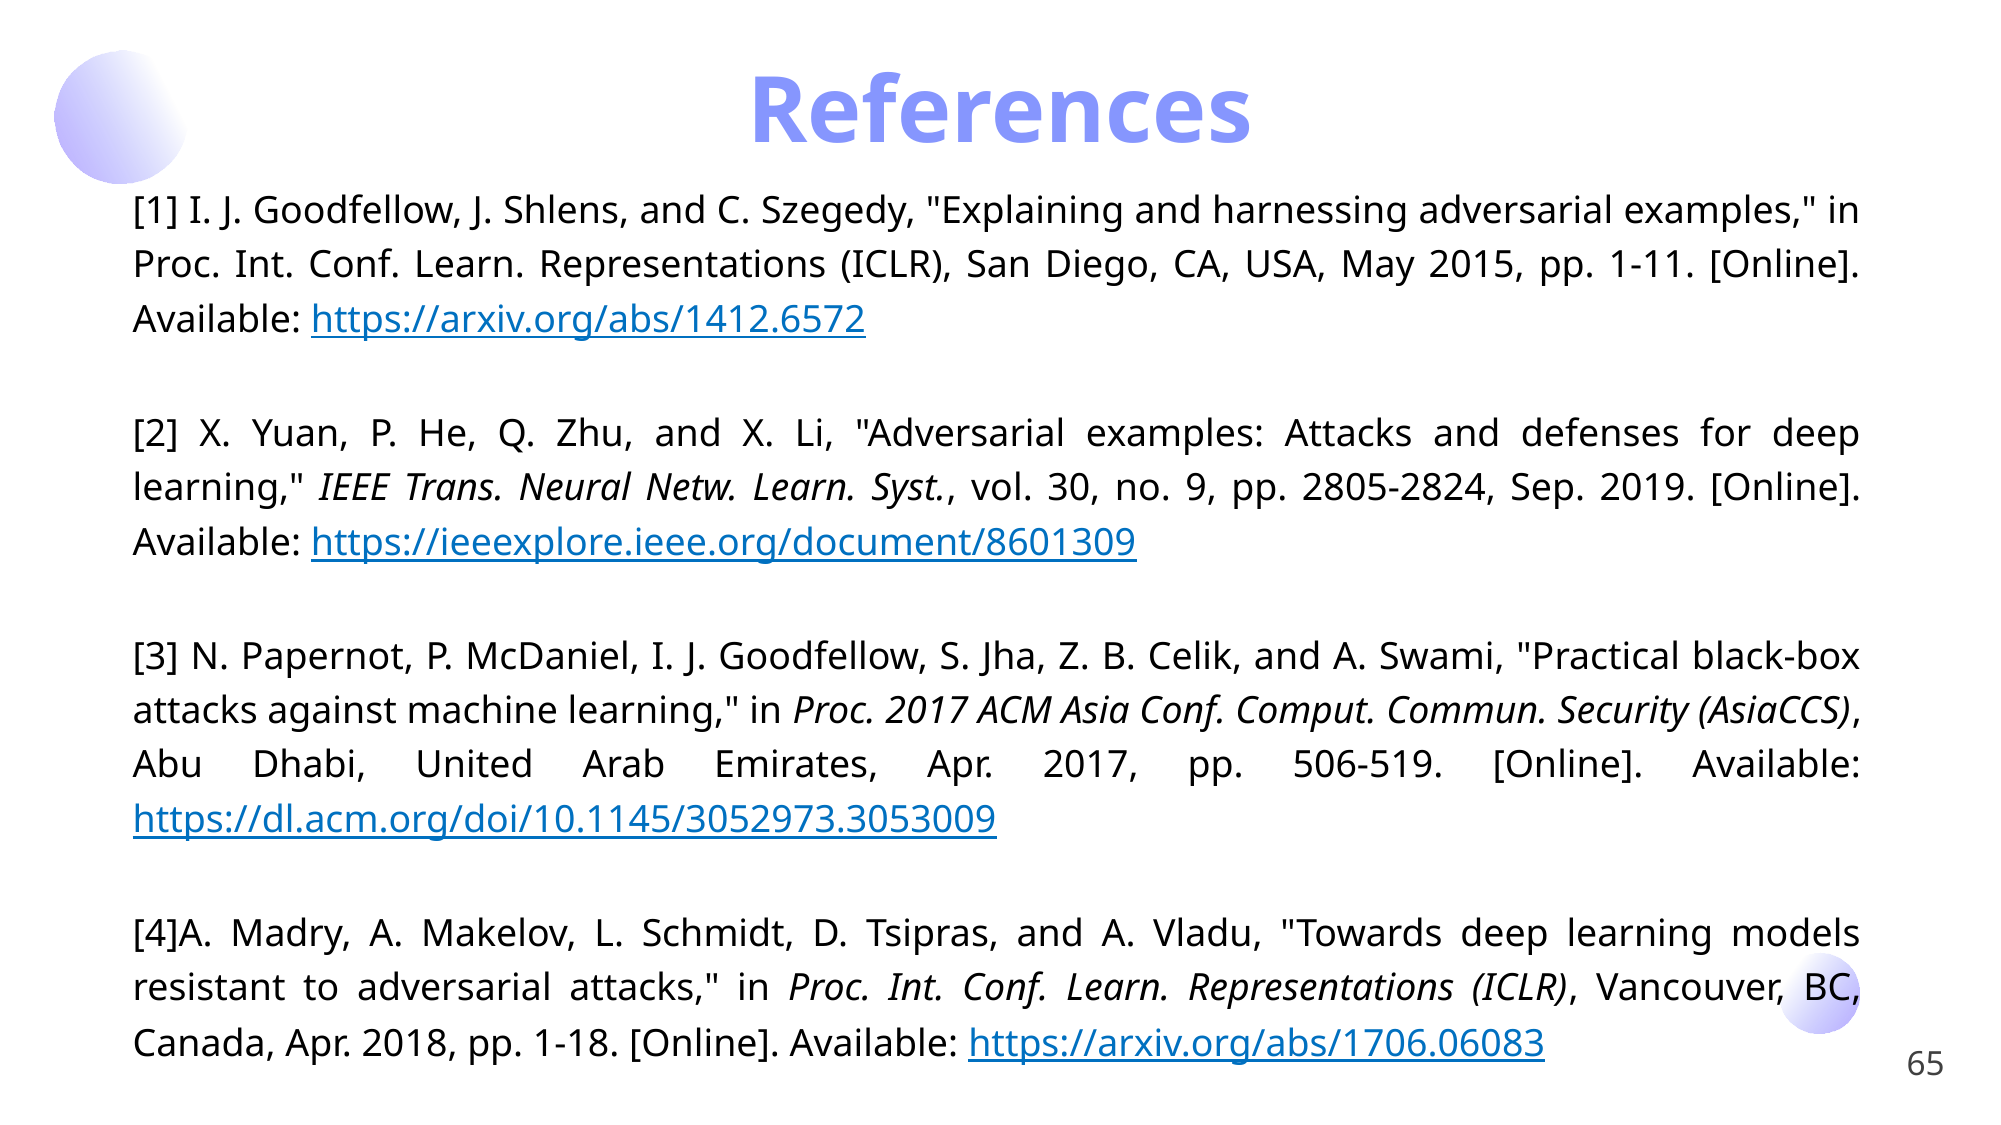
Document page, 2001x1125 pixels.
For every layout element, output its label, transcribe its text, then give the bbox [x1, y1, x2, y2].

text_box [1] I. J. Goodfellow, J. Shlens, and C. Szegedy, "Explaining and harnessing adversarial examples," in Proc. Int. Conf. Learn. Representations (ICLR), San Diego, CA, USA, May 2015, pp. 1-11. [Online]. Available: https://arxiv.org/abs/1412.6572 [2] X. Yuan, P. He, Q. Zhu, and X. Li, "Adversarial examples: Attacks and defenses for deep learning," IEEE Trans. Neural Netw. Learn. Syst., vol. 30, no. 9, pp. 2805-2824, Sep. 2019. [Online]. Available: https://ieeexplore.ieee.org/document/8601309 [3] N. Papernot, P. McDaniel, I. J. Goodfellow, S. Jha, Z. B. Celik, and A. Swami, "Practical black-box attacks against machine learning," in Proc. 2017 ACM Asia Conf. Comput. Commun. Security (AsiaCCS), Abu Dhabi, United Arab Emirates, Apr. 2017, pp. 506-519. [Online]. Available: https://dl.acm.org/doi/10.1145/3052973.3053009 [4]A. Madry, A. Makelov, L. Schmidt, D. Tsipras, and A. Vladu, "Towards deep learning models resistant to adversarial attacks," in Proc. Int. Conf. Learn. Representations (ICLR), Vancouver, BC, Canada, Apr. 2018, pp. 1-18. [Online]. Available: https://arxiv.org/abs/1706.06083 [117, 169, 1877, 1125]
text_box [54, 50, 188, 184]
text_box References [381, 43, 1619, 169]
